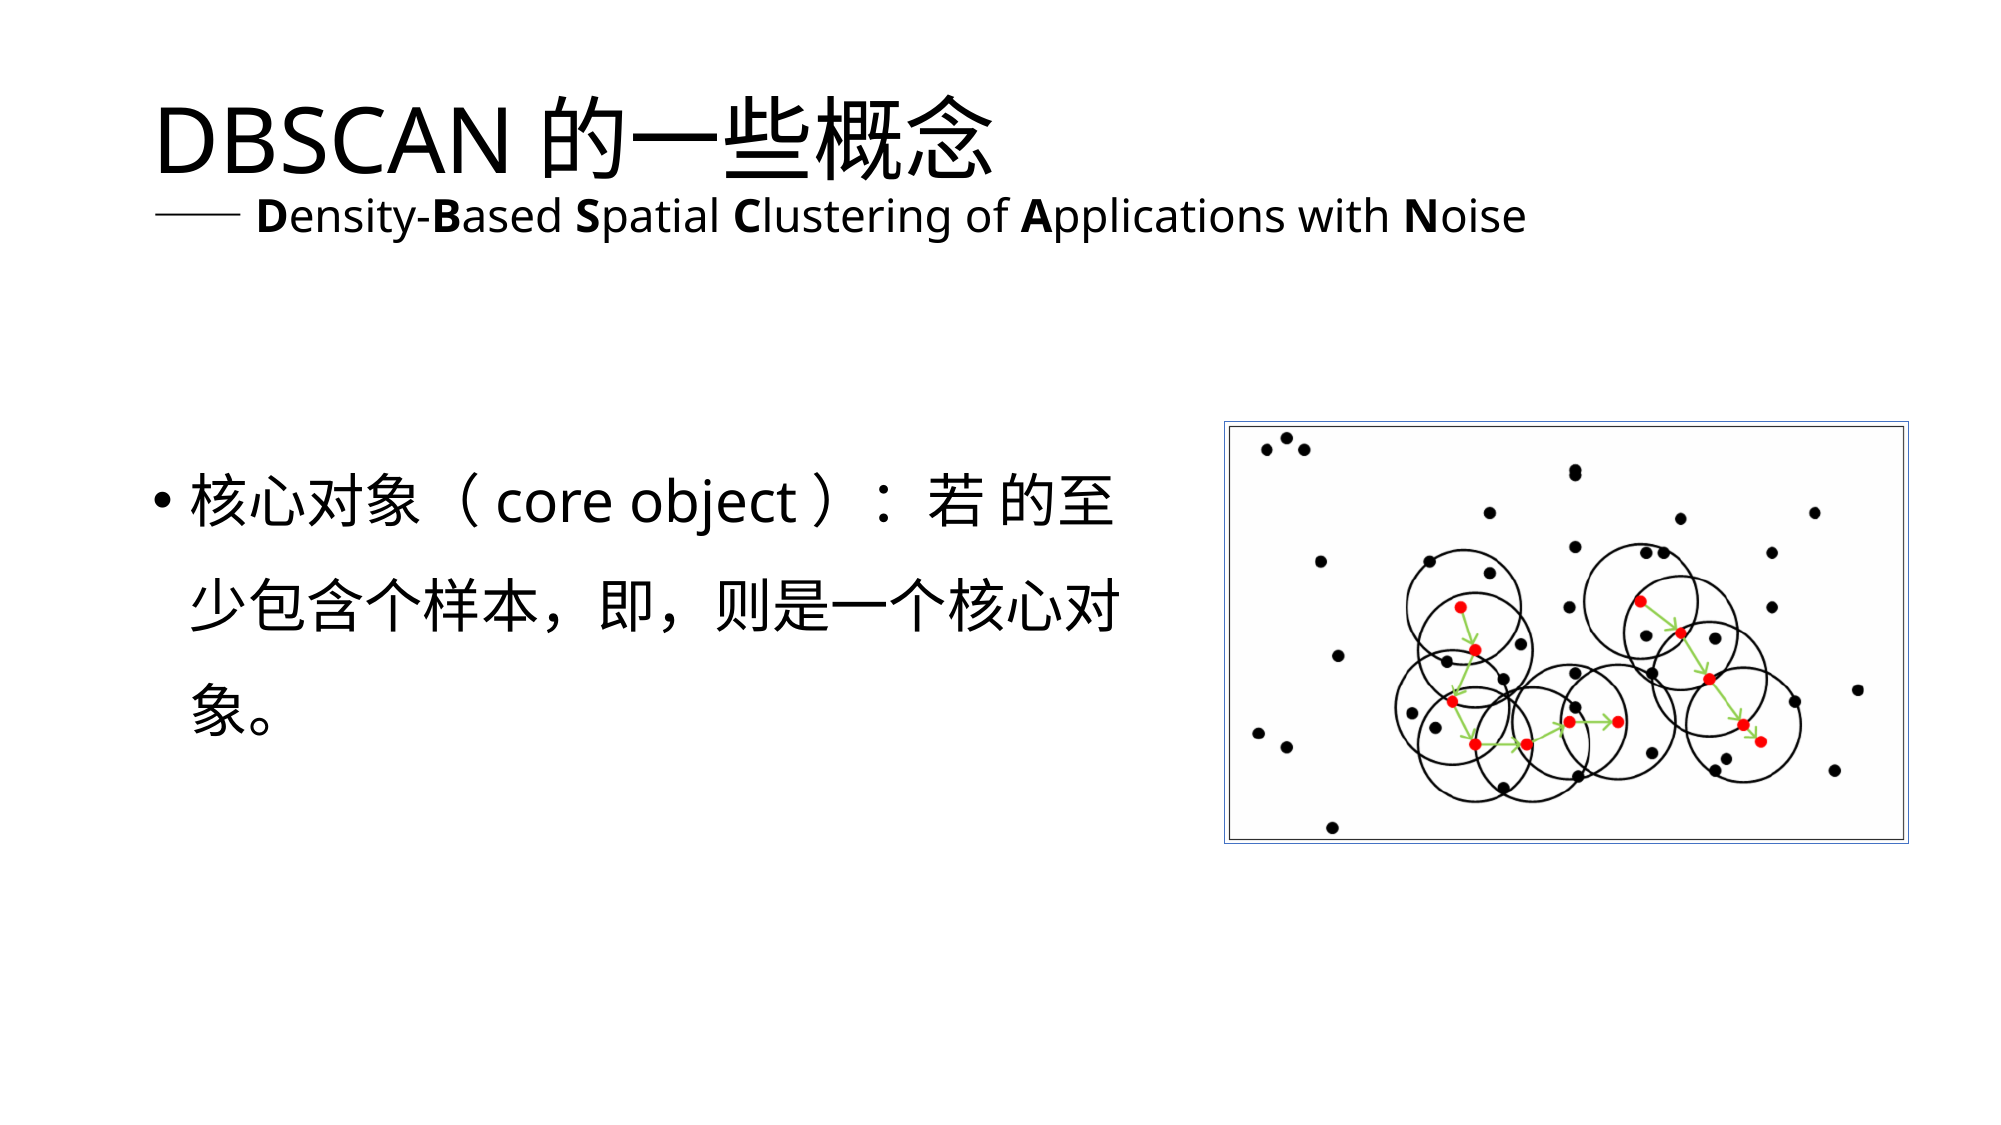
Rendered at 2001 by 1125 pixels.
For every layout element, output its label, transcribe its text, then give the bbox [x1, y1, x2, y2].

picture [1224, 421, 1909, 844]
title DBSCAN的一些概念 ——Density-Based Spatial Clustering of Applications with Noise [137, 59, 1863, 278]
